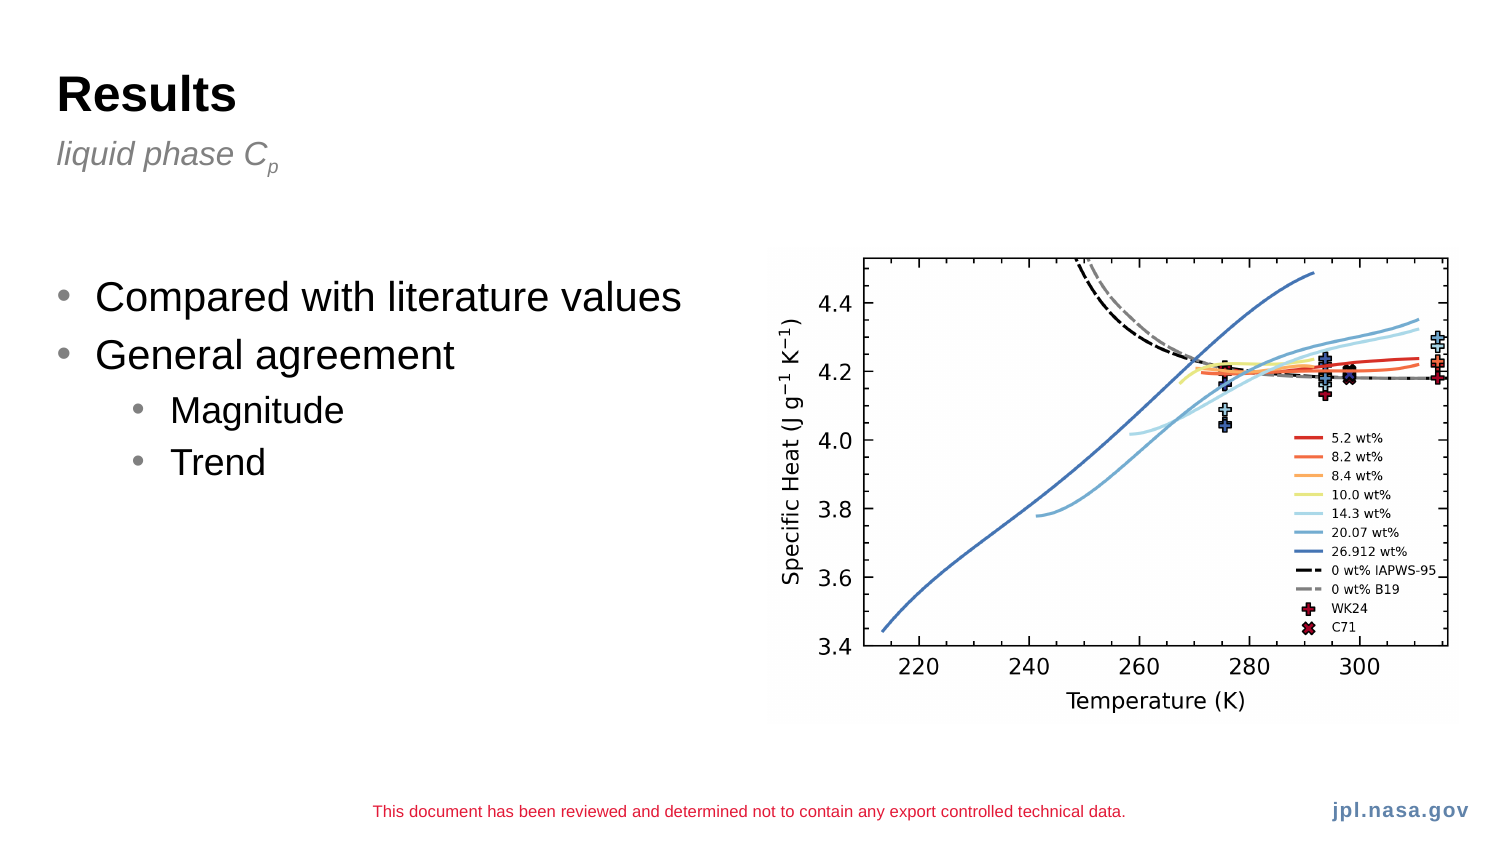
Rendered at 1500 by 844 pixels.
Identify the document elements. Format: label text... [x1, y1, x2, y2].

title Results [41, 53, 1439, 124]
footer This document has been reviewed and determined not to contain any export controlled technical data. [275, 787, 1225, 833]
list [766, 246, 1459, 724]
list liquid phase Cp [41, 124, 1439, 182]
list Compared with literature values General agreement Magnitude Trend [41, 262, 734, 709]
